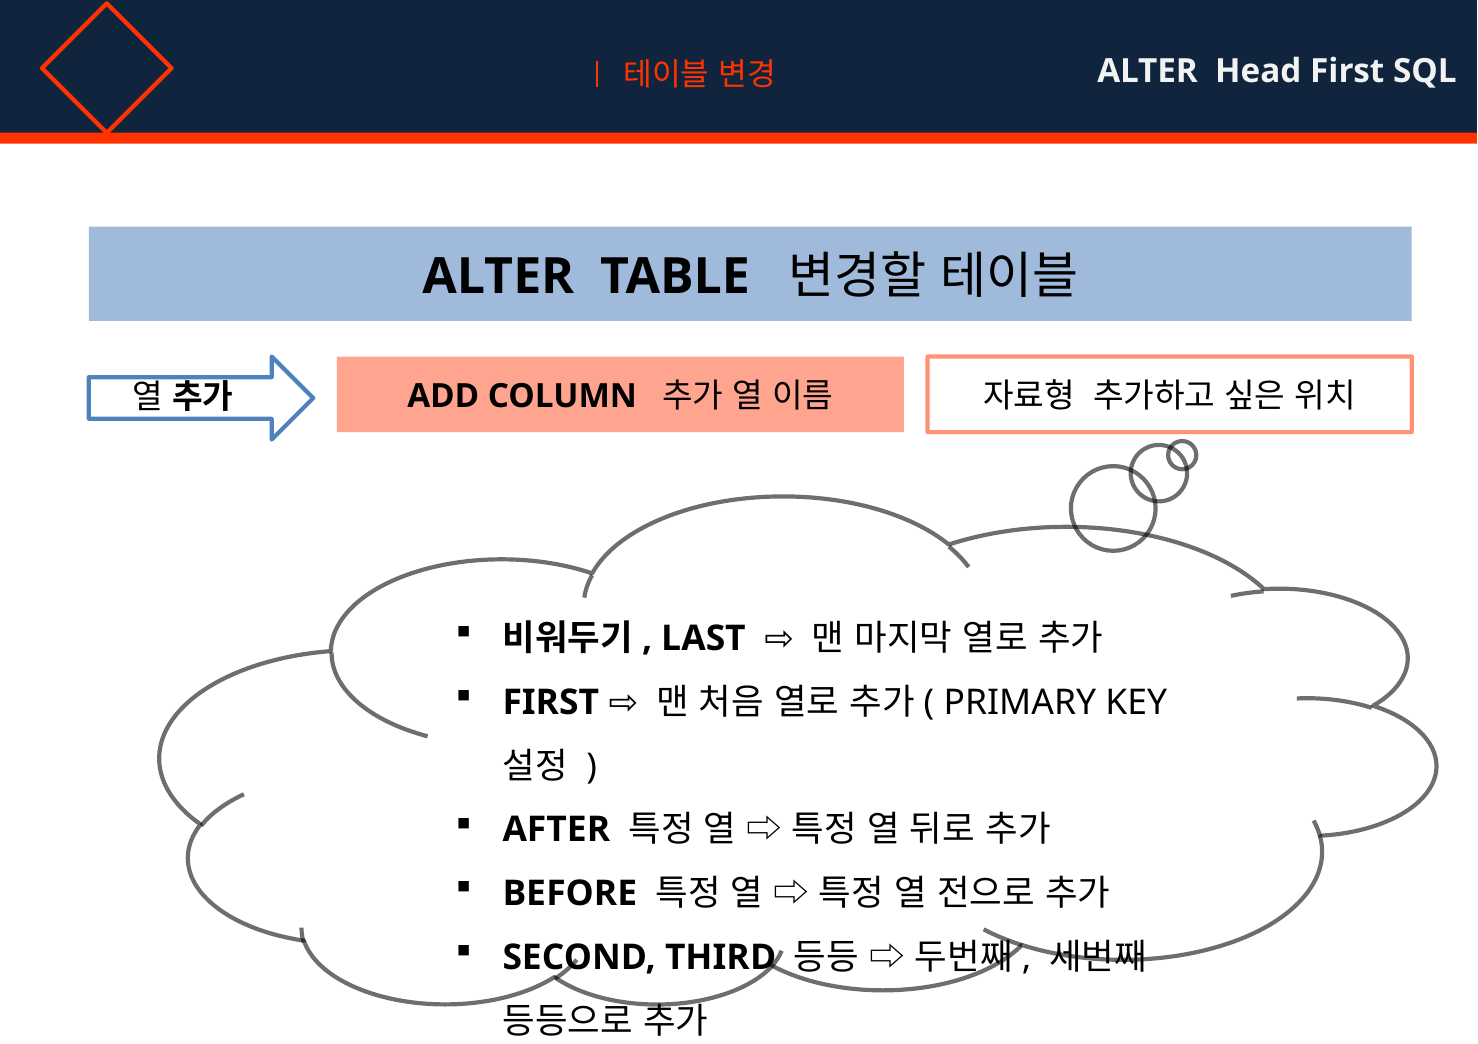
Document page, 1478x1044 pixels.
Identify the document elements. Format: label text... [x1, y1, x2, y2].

text_box ALTER TABLE 변경할 테이블 [87, 224, 1414, 323]
text_box 열 추가 [117, 368, 248, 423]
text_box 비워두기, LAST ⇨ 맨 마지막 열로 추가 FIRST ⇨ 맨 처음 열로 추가( PRIMARY KEY 설정 ) AFTER 특정 열 ⇨ 특정 열 뒤로 추가 BEFORE 특정 열 ⇨ 특정 열 전으로 추가 SECOND, THIRD 등등 ⇨ 두번째, 세번째 등등으로 추가 [440, 586, 1211, 1044]
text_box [596, 46, 905, 100]
text_box ADD COLUMN 추가 열 이름 [335, 354, 906, 434]
text_box [157, 438, 1439, 1007]
text_box [248, 354, 316, 442]
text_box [0, 0, 1478, 145]
text_box [86, 375, 117, 421]
text_box 자료형 추가하고 싶은 위치 [925, 354, 1414, 434]
